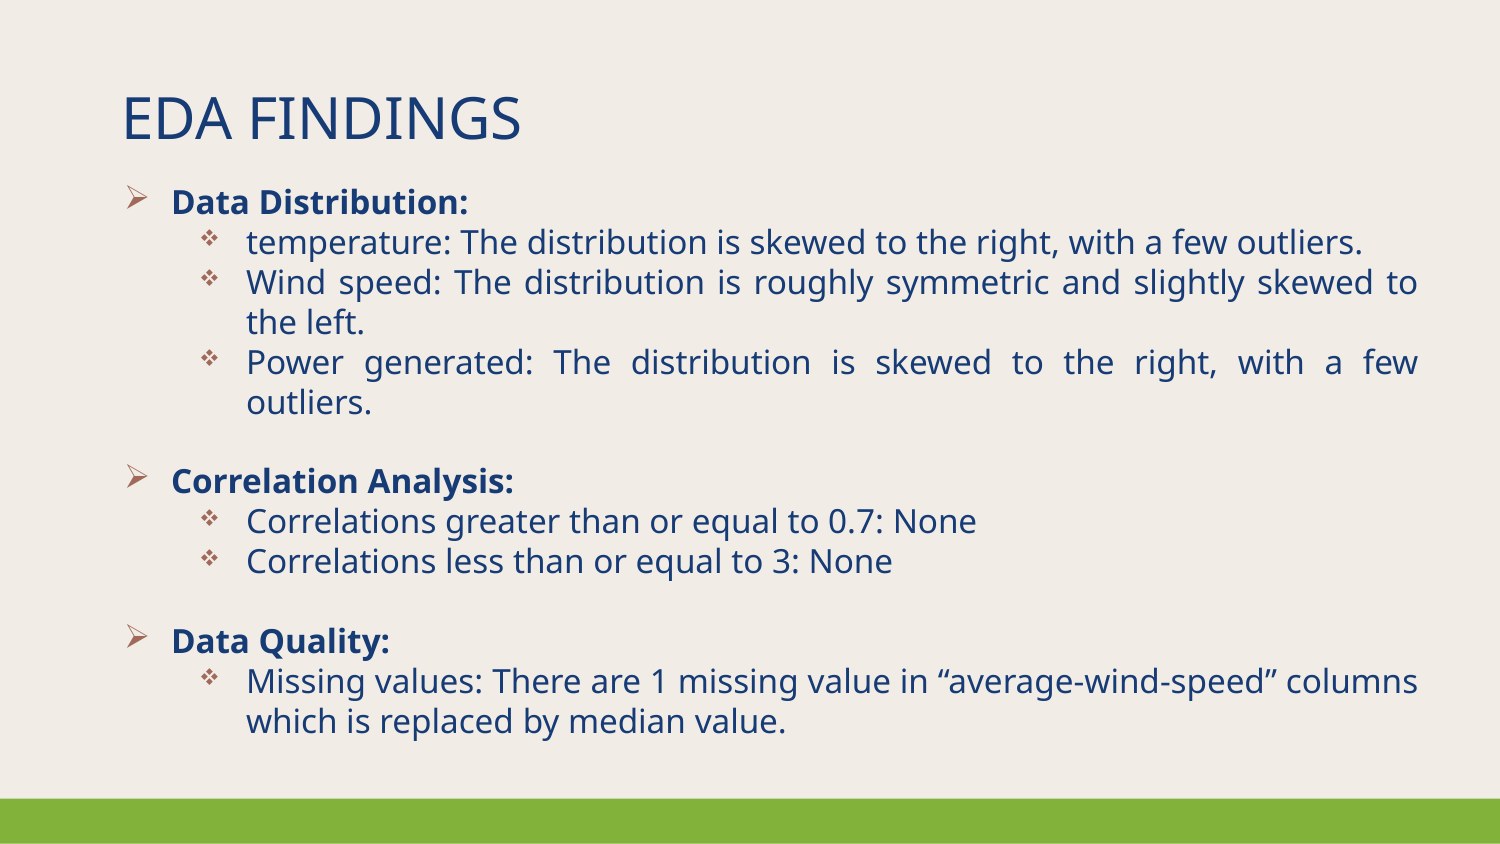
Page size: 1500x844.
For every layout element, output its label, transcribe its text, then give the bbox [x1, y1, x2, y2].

text_box EDA FINDINGS [106, 65, 1371, 160]
text_box Data Distribution: temperature: The distribution is skewed to the right, with a few outliers. Wind speed: The distribution is roughly symmetric and slightly skewed to the left. Power generated: The distribution is skewed to the right, with a few outliers. Correlation Analysis: Correlations greater than or equal to 0.7: None Correlations less than or equal to 3: None Data Quality: Missing values: There are 1 missing value in “average-wind-speed” columns which is replaced by median value. [84, 173, 1436, 748]
